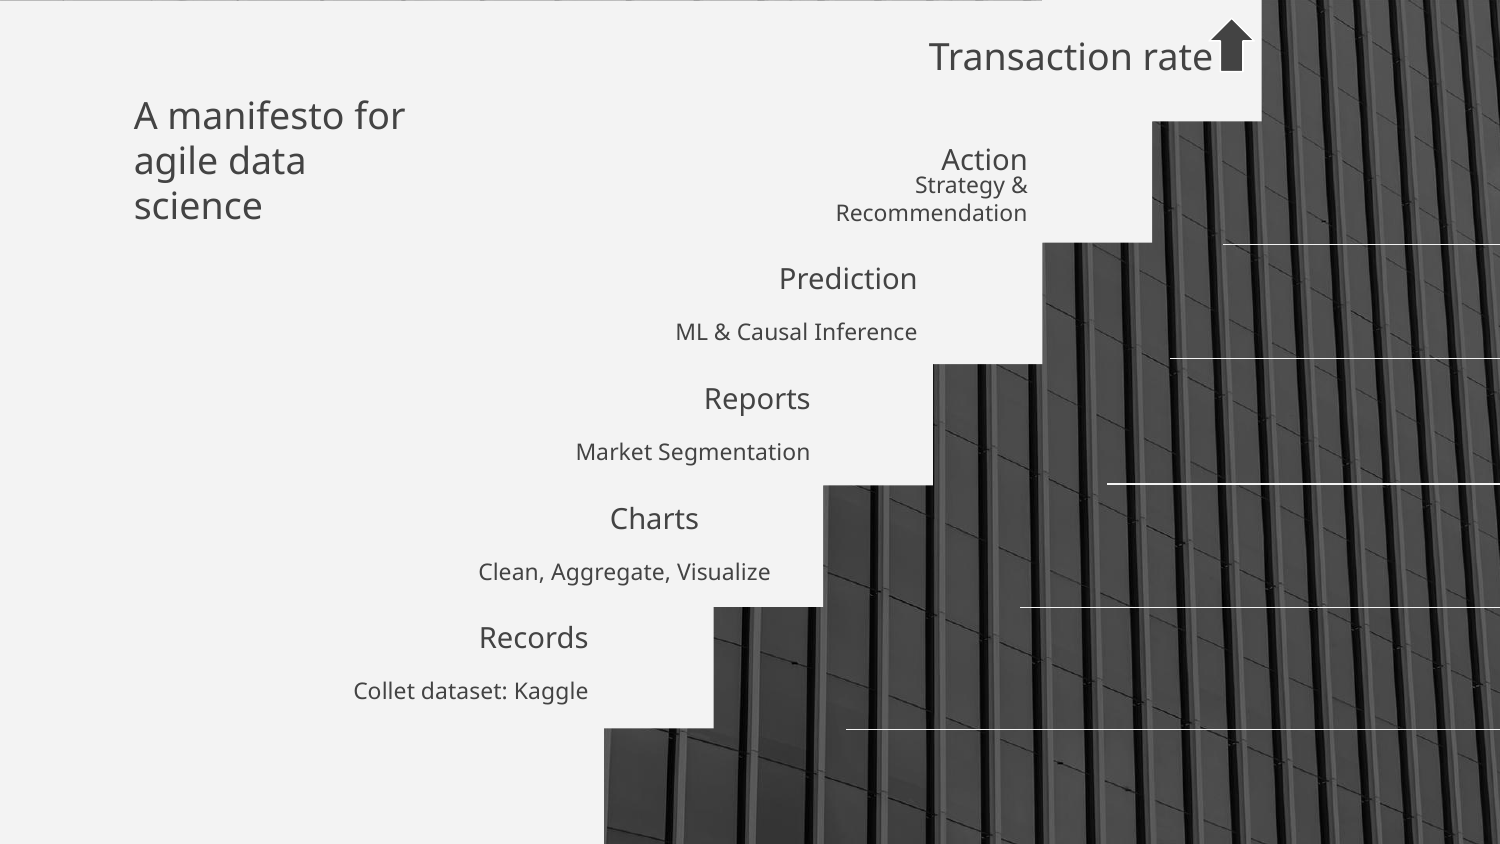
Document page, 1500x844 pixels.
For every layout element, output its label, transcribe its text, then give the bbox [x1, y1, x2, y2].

text_box Market Segmentation [522, 414, 826, 481]
text_box Action [739, 144, 1043, 173]
title A manifesto for agile data science [118, 77, 460, 233]
text_box Prediction [629, 263, 933, 292]
picture [604, 0, 1500, 844]
text_box Collet dataset: Kaggle [300, 653, 604, 720]
text_box [1208, 18, 1255, 72]
text_box Records [300, 622, 604, 651]
title Transaction rate [913, 18, 1255, 110]
text_box Charts [410, 503, 715, 532]
text_box ML & Causal Inference [629, 294, 933, 361]
text_box Clean, Aggregate, Visualize [354, 534, 793, 600]
text_box Reports [522, 383, 826, 412]
text_box Strategy & Recommendation [739, 175, 1043, 241]
